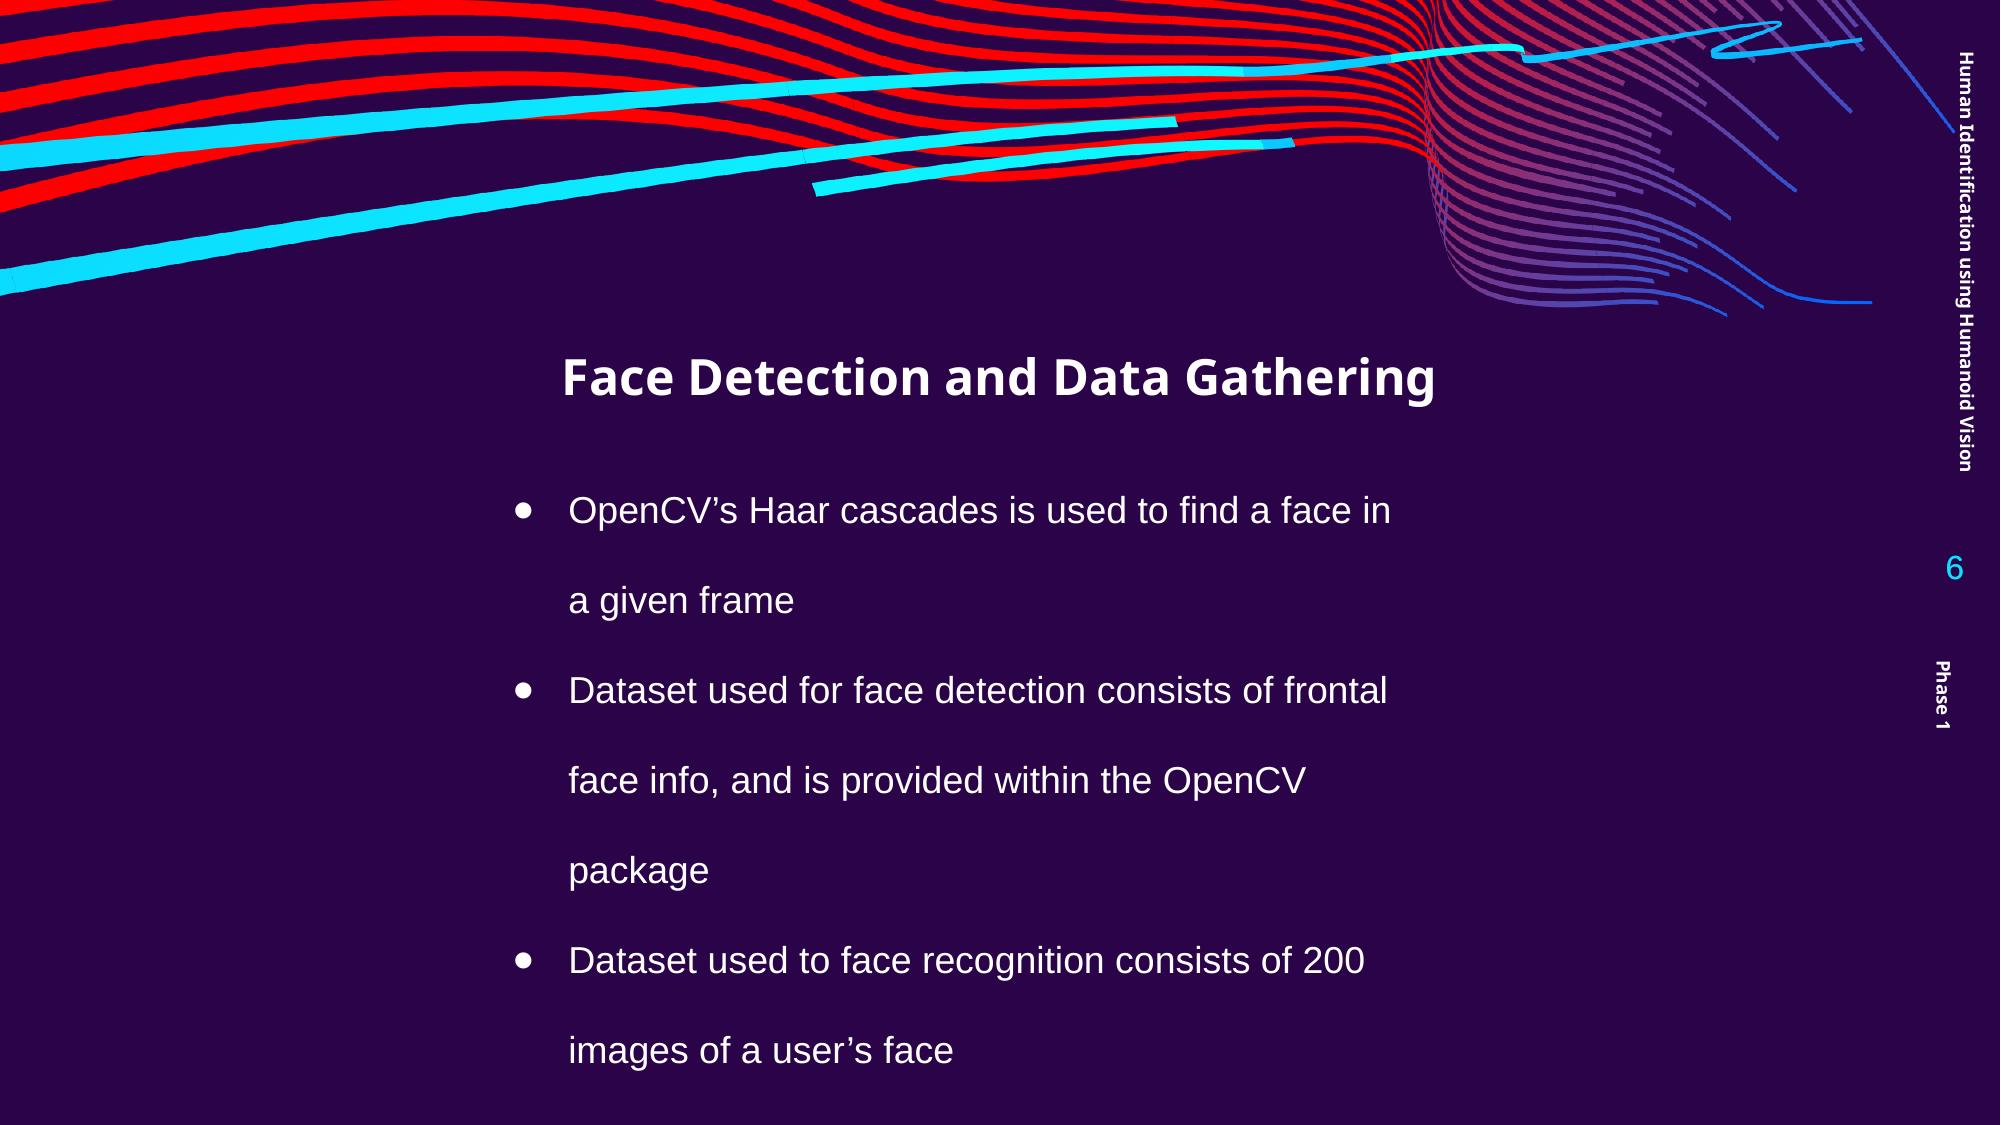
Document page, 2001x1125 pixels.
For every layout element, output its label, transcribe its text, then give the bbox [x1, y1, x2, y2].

slide_number Phase 1 [1925, 645, 1986, 1080]
slide_number 6 [1889, 519, 1980, 615]
footer Human Identification using Humanoid Vision [1926, 33, 1987, 489]
picture [0, 0, 2000, 1125]
list OpenCV’s Haar cascades is used to find a face in a given frame Dataset used for face detection consists of frontal face info, and is provided within the OpenCV package Dataset used to face recognition consists of 200 images of a user’s face [478, 433, 1434, 752]
title Face Detection and Data Gathering [478, 277, 1522, 374]
